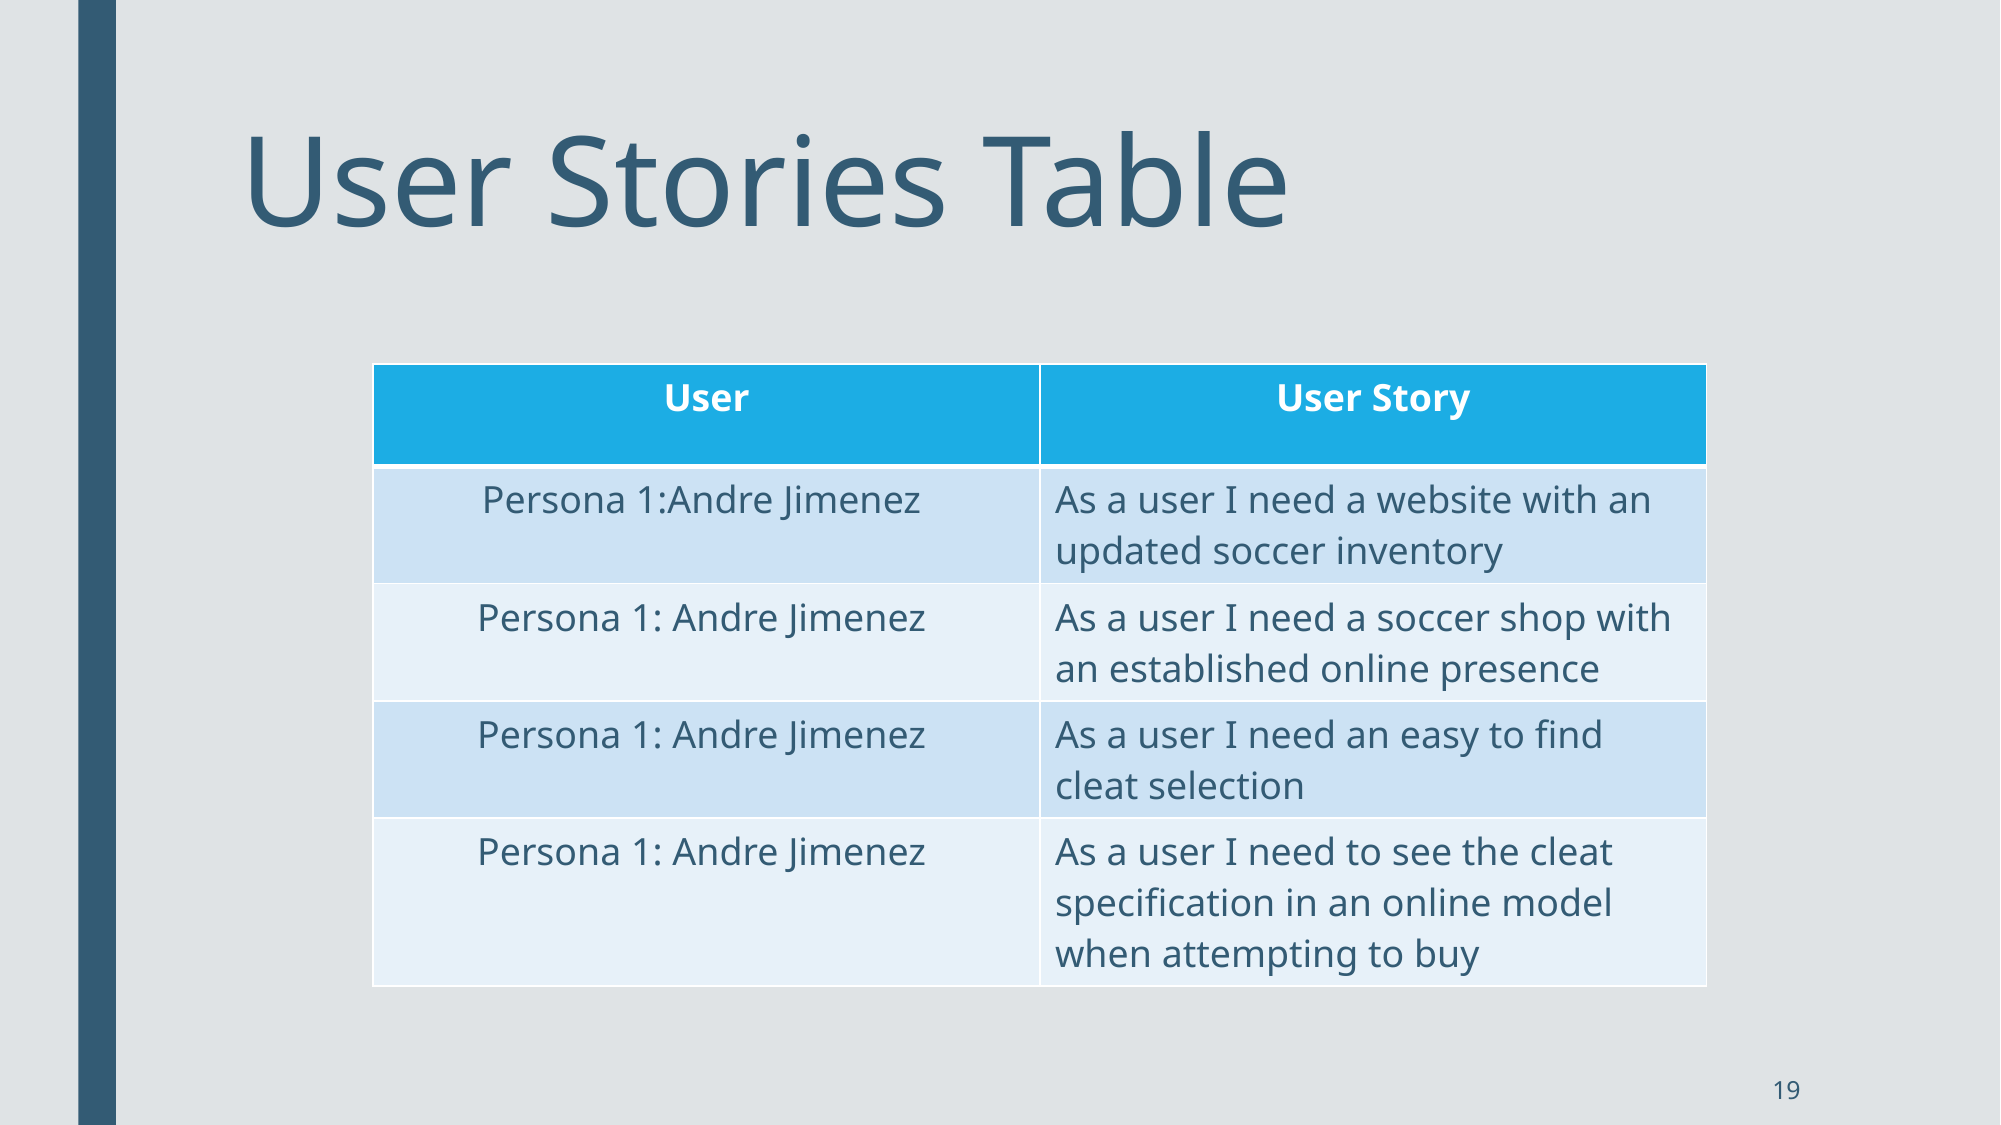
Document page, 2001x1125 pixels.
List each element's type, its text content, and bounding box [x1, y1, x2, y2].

table_cell As a user I need a soccer shop with an established online presence [1041, 584, 1706, 700]
table_cell Persona 1: Andre Jimenez [374, 584, 1039, 700]
table_cell Persona 1: Andre Jimenez [374, 819, 1039, 985]
table_cell Persona 1: Andre Jimenez [374, 702, 1039, 817]
table_cell As a user I need a website with an updated soccer inventory [1041, 469, 1706, 583]
table_cell Persona 1:Andre Jimenez [374, 469, 1039, 583]
title User Stories Table [225, 112, 1800, 357]
table_header User [374, 365, 1039, 464]
table_cell As a user I need an easy to find cleat selection [1041, 702, 1706, 817]
table_cell As a user I need to see the cleat specification in an online model when attempting to buy [1041, 819, 1706, 985]
slide_number 19 [1553, 1058, 1816, 1125]
table_header User Story [1041, 365, 1706, 464]
